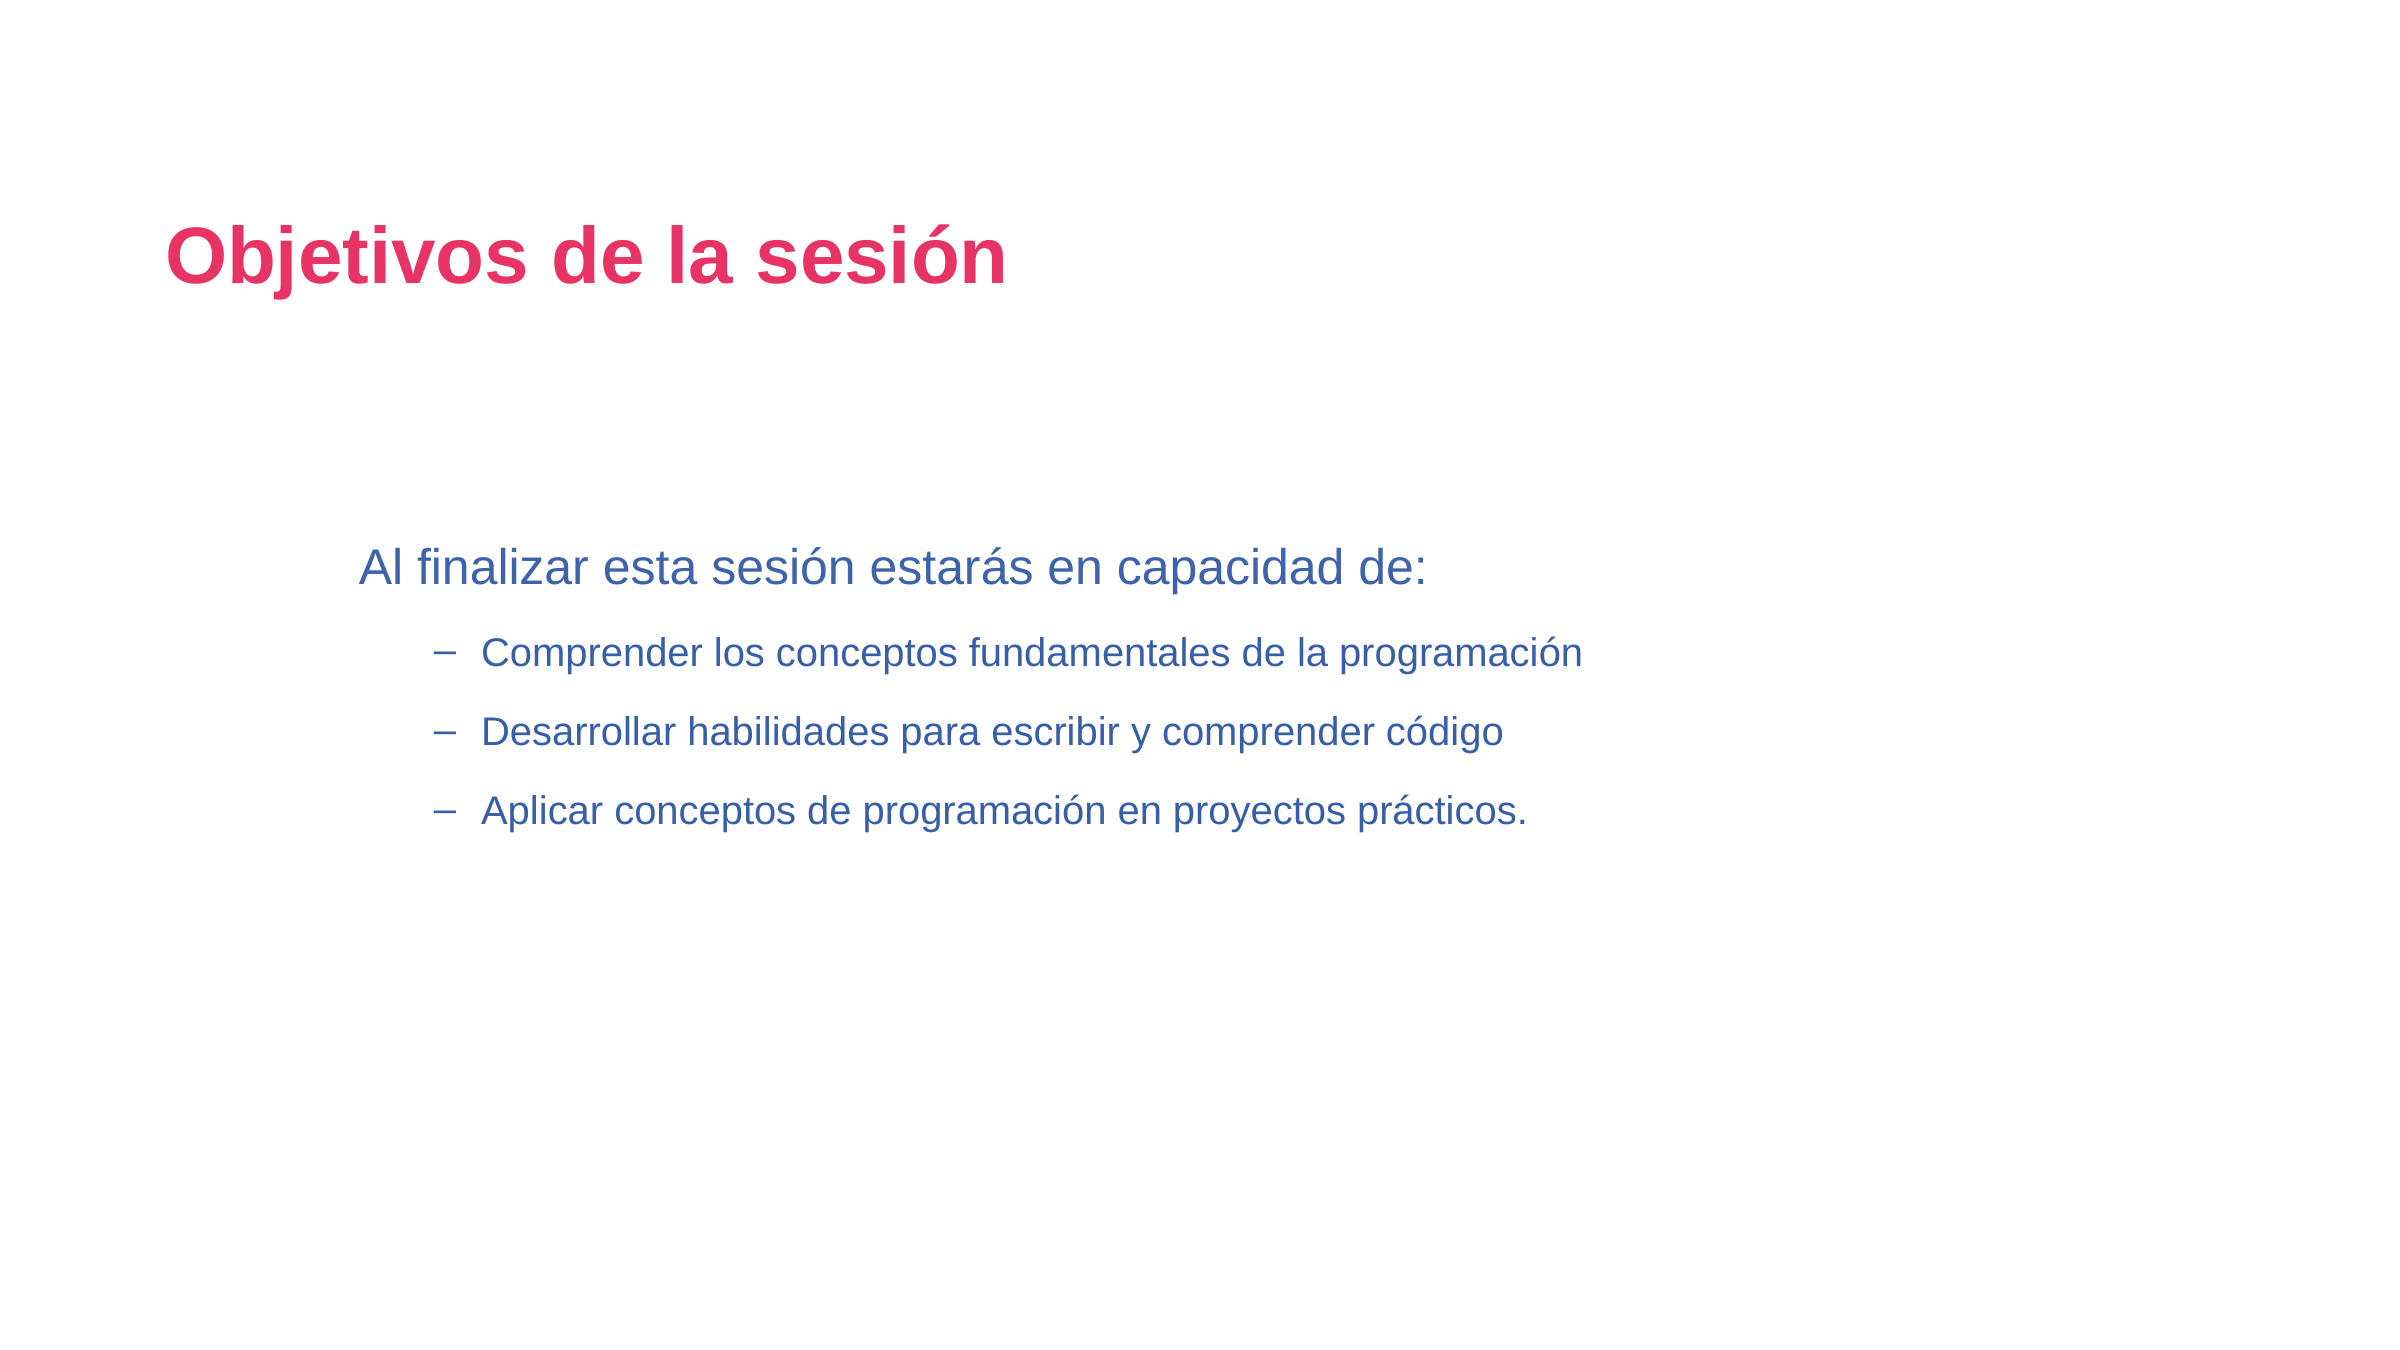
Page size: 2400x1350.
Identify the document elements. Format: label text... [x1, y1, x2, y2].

title Objetivos de la sesión [165, 196, 2235, 458]
list Al finalizar esta sesión estarás en capacidad de: Comprender los conceptos fundamentales de la programación Desarrollar habilidades para escribir y comprender código Aplicar conceptos de programación en proyectos prácticos. [359, 530, 2235, 1051]
